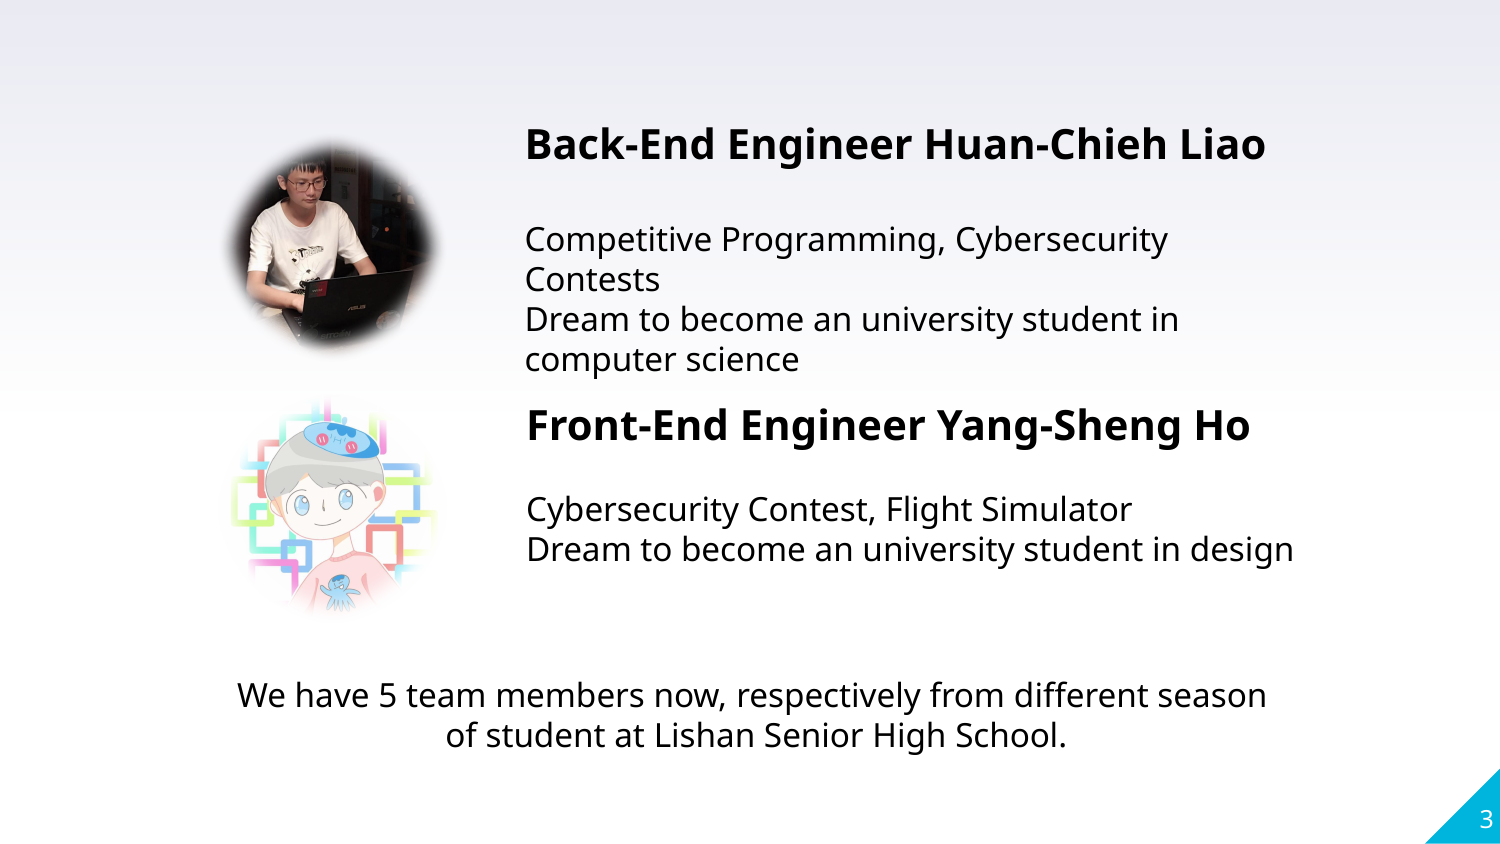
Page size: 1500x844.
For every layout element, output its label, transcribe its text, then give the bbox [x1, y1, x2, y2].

text_box Front-End Engineer Yang-Sheng Ho Cybersecurity Contest, Flight Simulator Dream to become an university student in design [511, 322, 1500, 694]
text_box Back-End Engineer Huan-Chieh Liao Competitive Programming, Cybersecurity Contests Dream to become an university student in computer science [509, 73, 1309, 422]
picture [213, 389, 451, 627]
picture [213, 129, 451, 366]
slide_number 3 [1418, 760, 1494, 838]
text_box We have 5 team members now, respectively from different season of student at Lishan Senior High School. [35, 610, 1479, 819]
